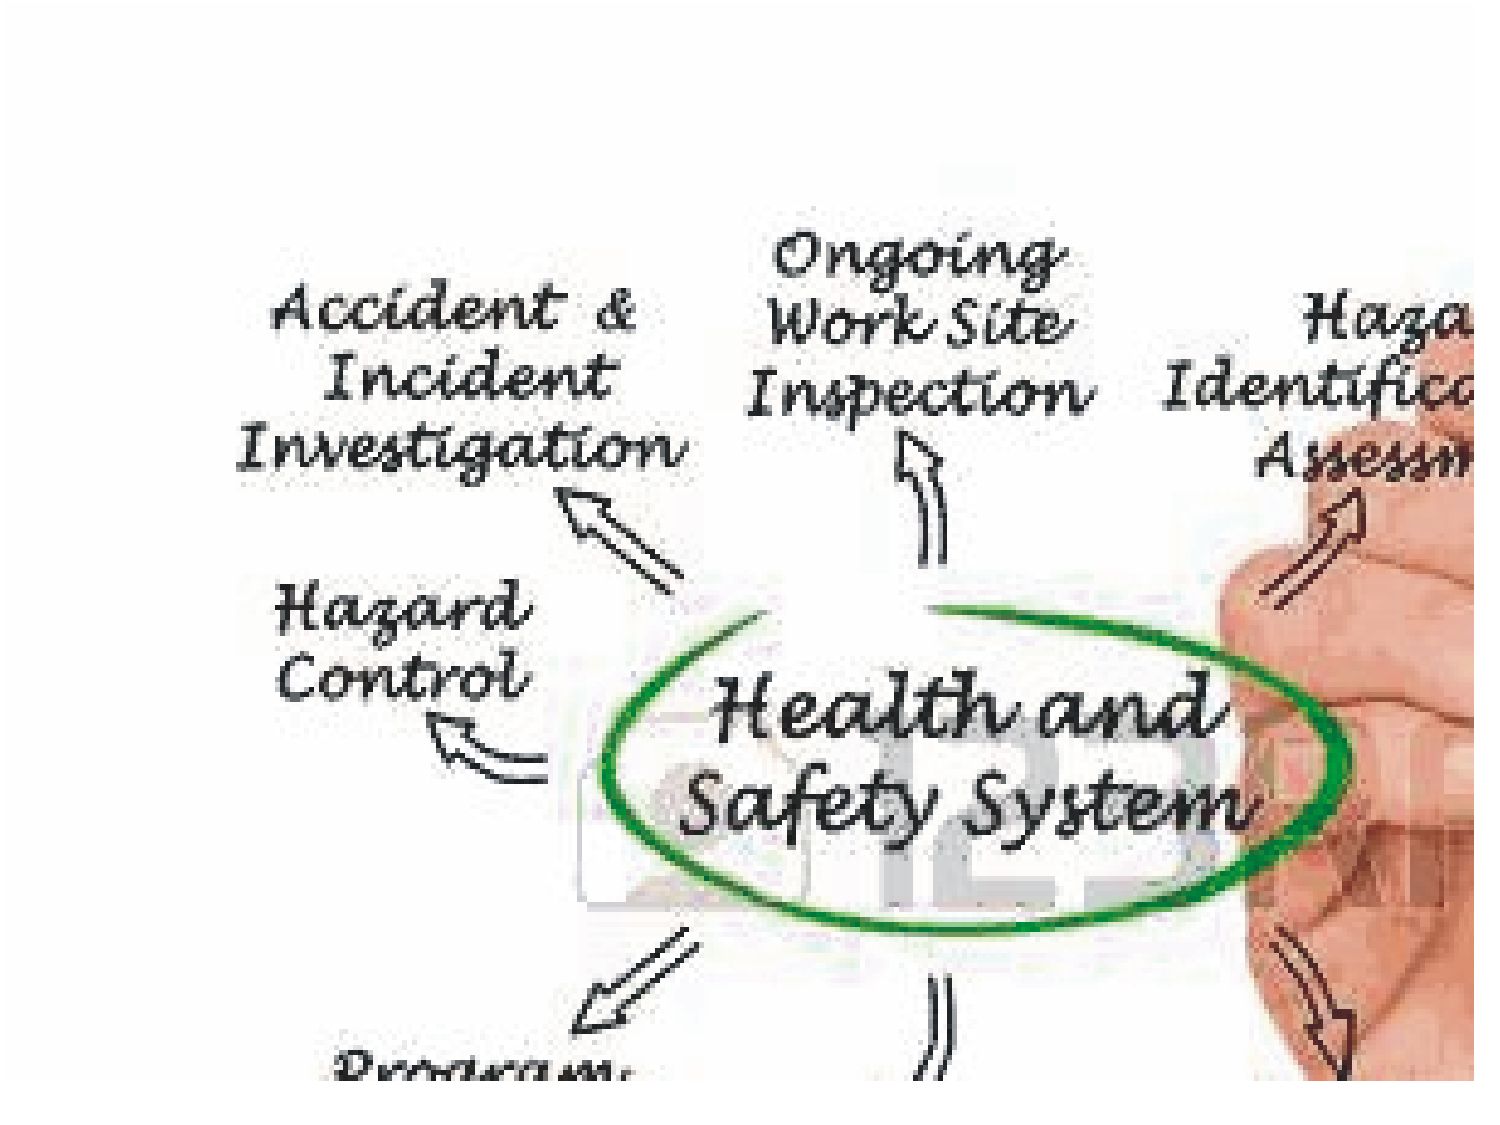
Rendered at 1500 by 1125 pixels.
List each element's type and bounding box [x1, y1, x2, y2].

text_box [0, 0, 1477, 1083]
